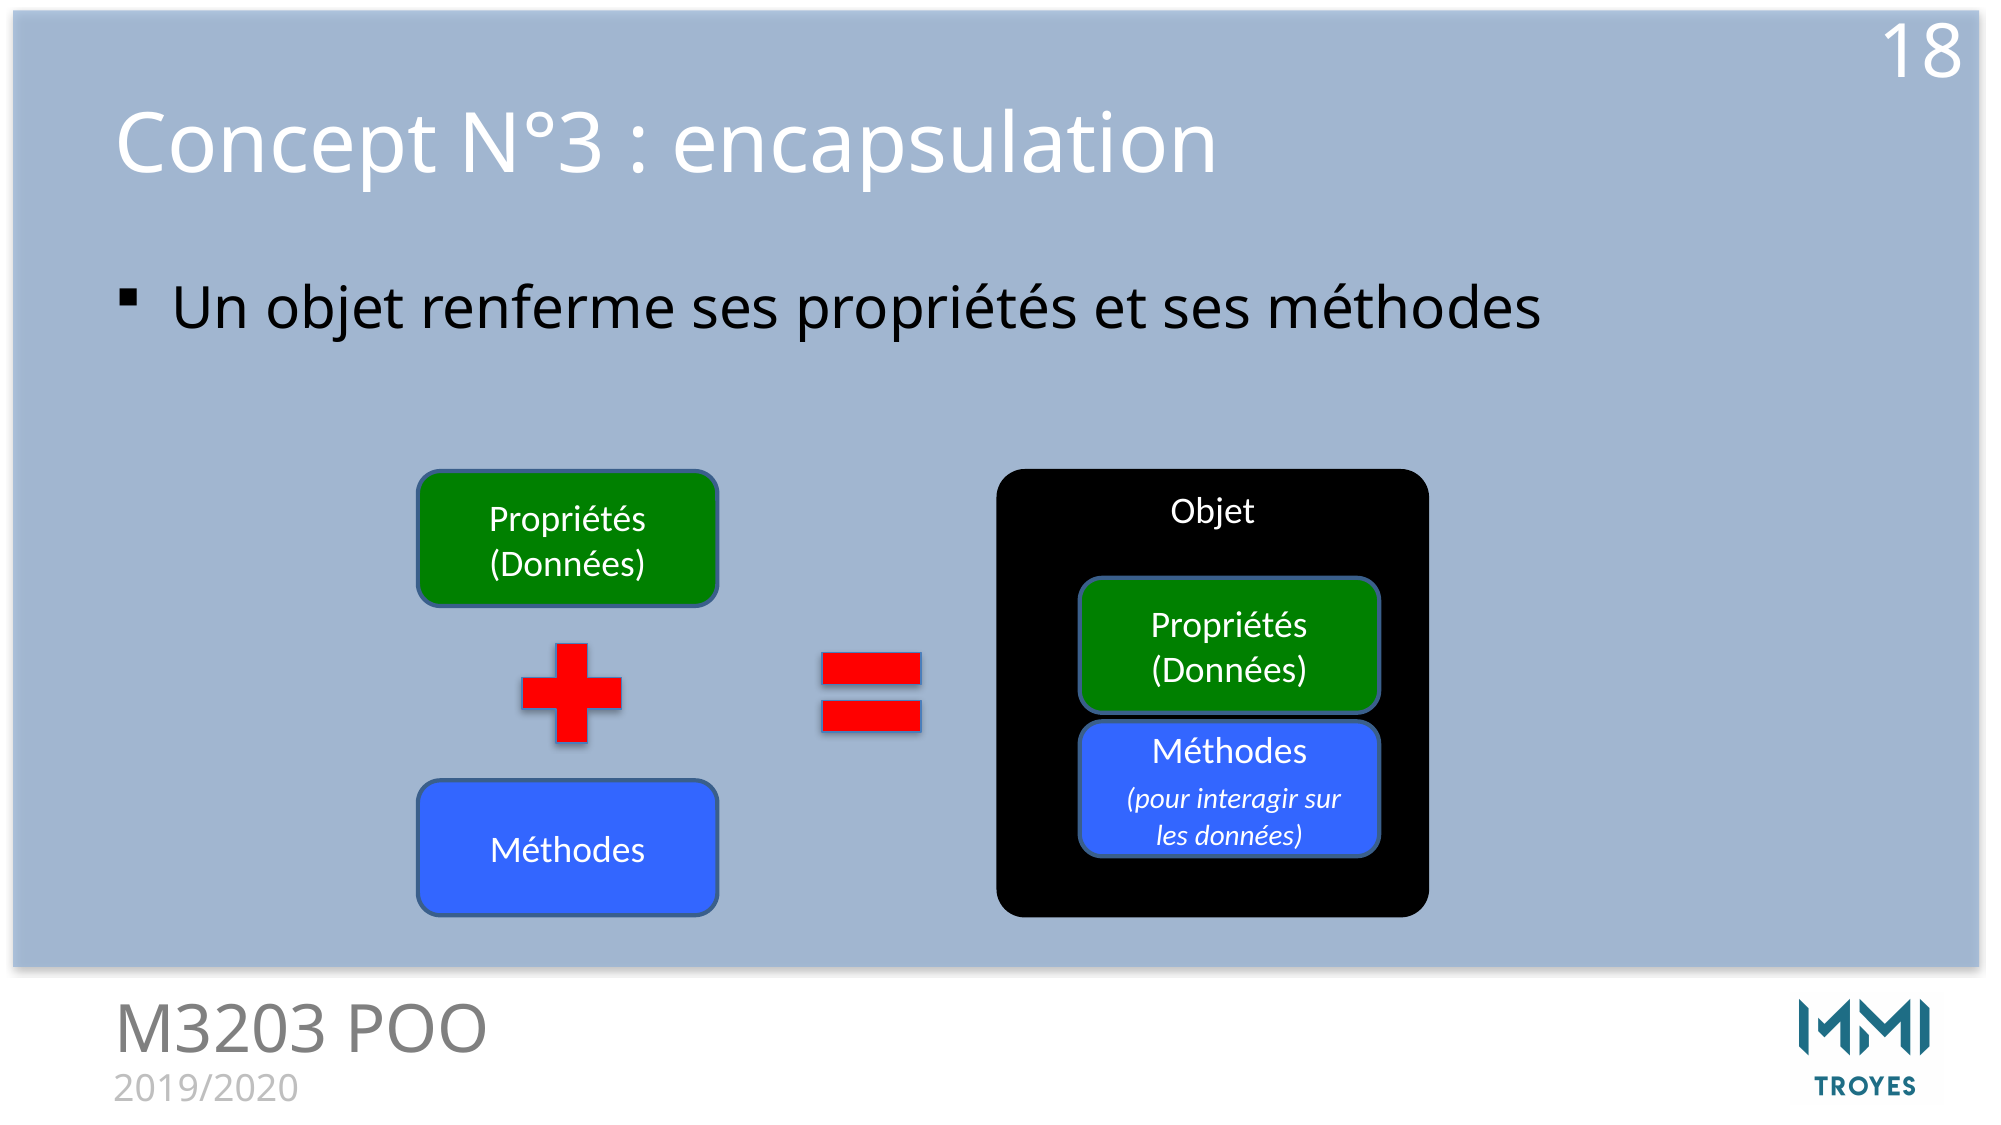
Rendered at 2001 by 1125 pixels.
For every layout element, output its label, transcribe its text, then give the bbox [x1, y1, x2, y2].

text_box Propriétés (Données) [415, 468, 720, 609]
text_box Propriétés (Données) [1077, 575, 1382, 715]
text_box Objet [996, 468, 1430, 918]
text_box [821, 700, 922, 733]
text_box Méthodes [415, 778, 720, 918]
text_box [821, 652, 922, 685]
title Concept N°3 : encapsulation [99, 45, 1900, 233]
list Un objet renferme ses propriétés et ses méthodes [99, 262, 1900, 948]
text_box Méthodes (pour interagir sur les données) [1077, 719, 1382, 859]
picture [1790, 992, 1944, 1105]
text_box [521, 643, 622, 744]
slide_number 18 [1725, 10, 1980, 97]
